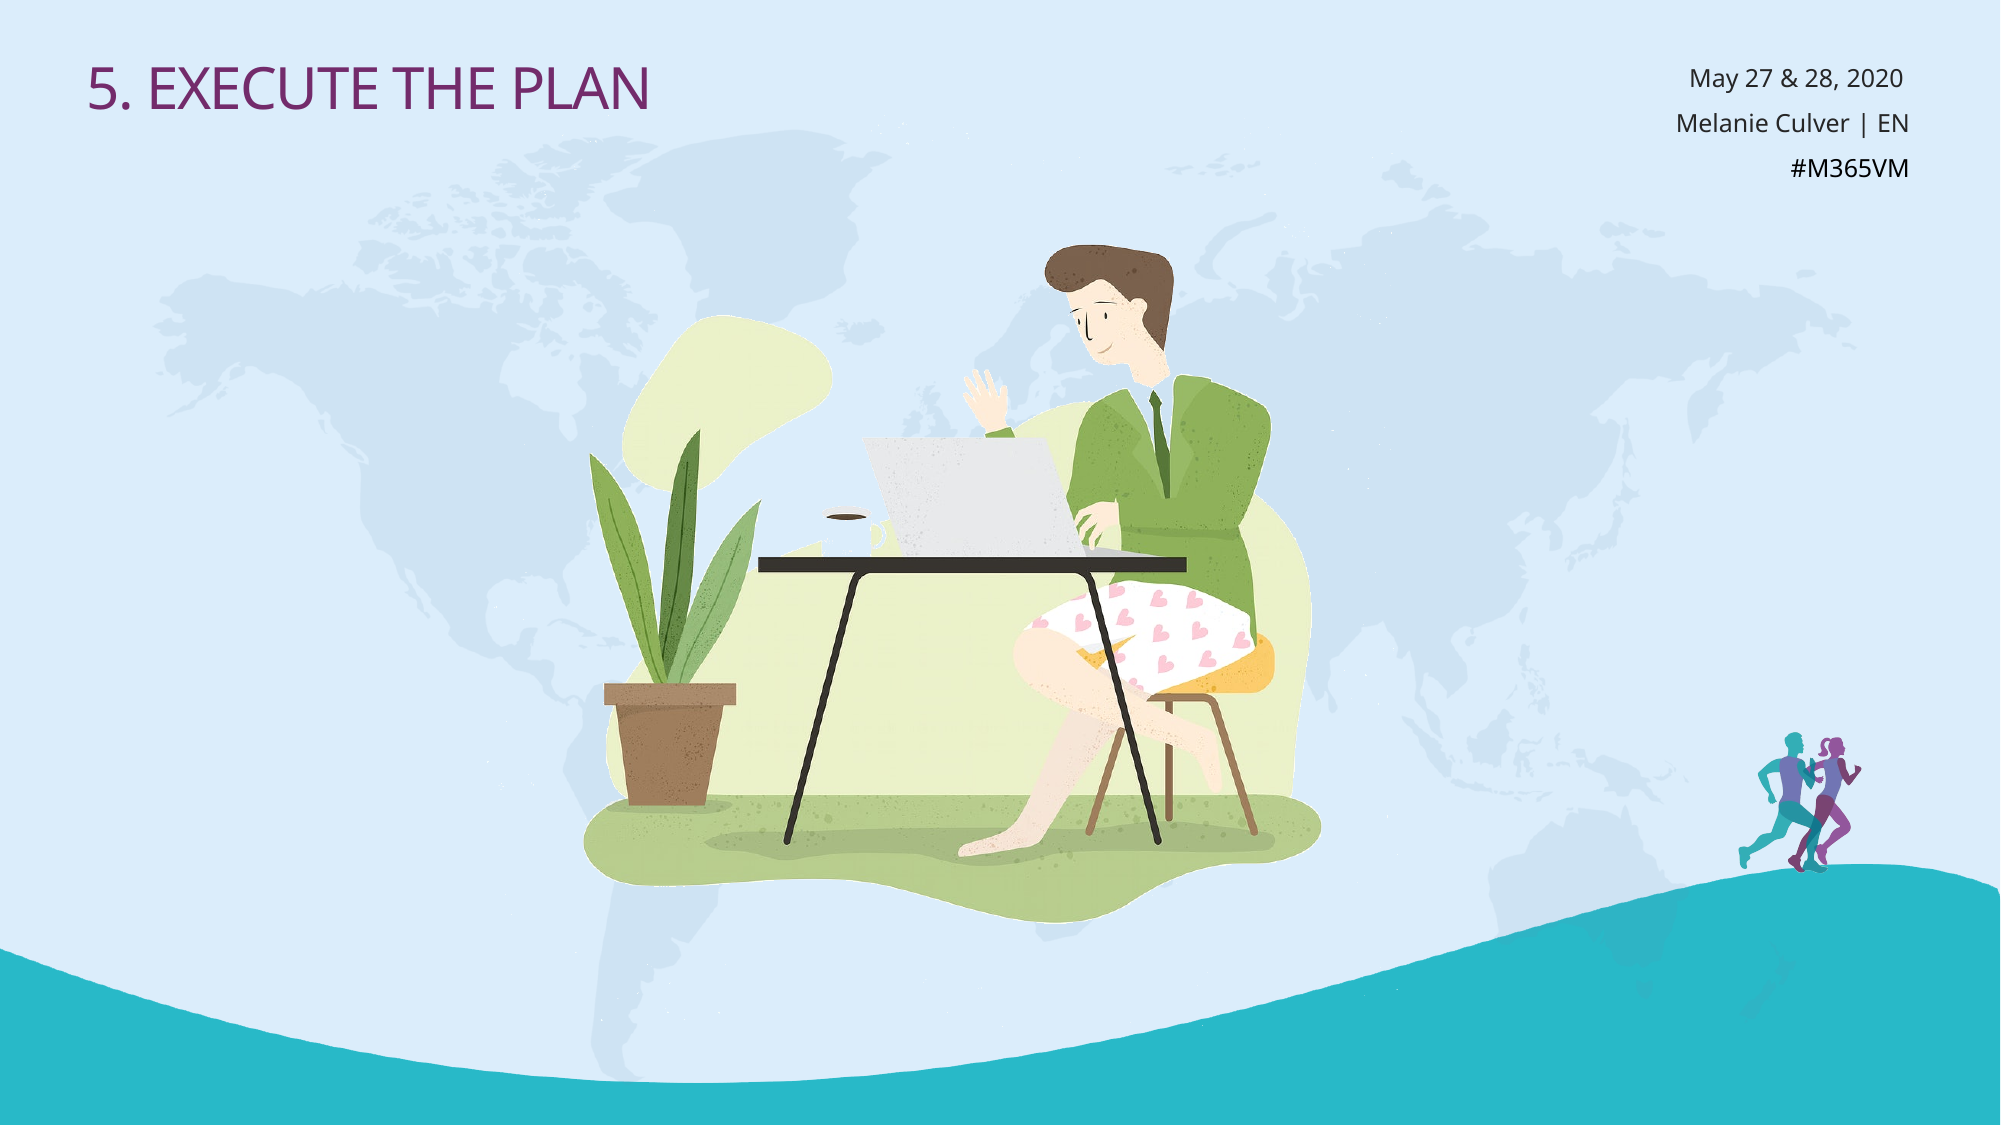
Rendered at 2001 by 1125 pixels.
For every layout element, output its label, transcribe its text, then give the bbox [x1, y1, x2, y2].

title 5. Execute the plan [71, 37, 1538, 144]
picture [0, 0, 2001, 1125]
